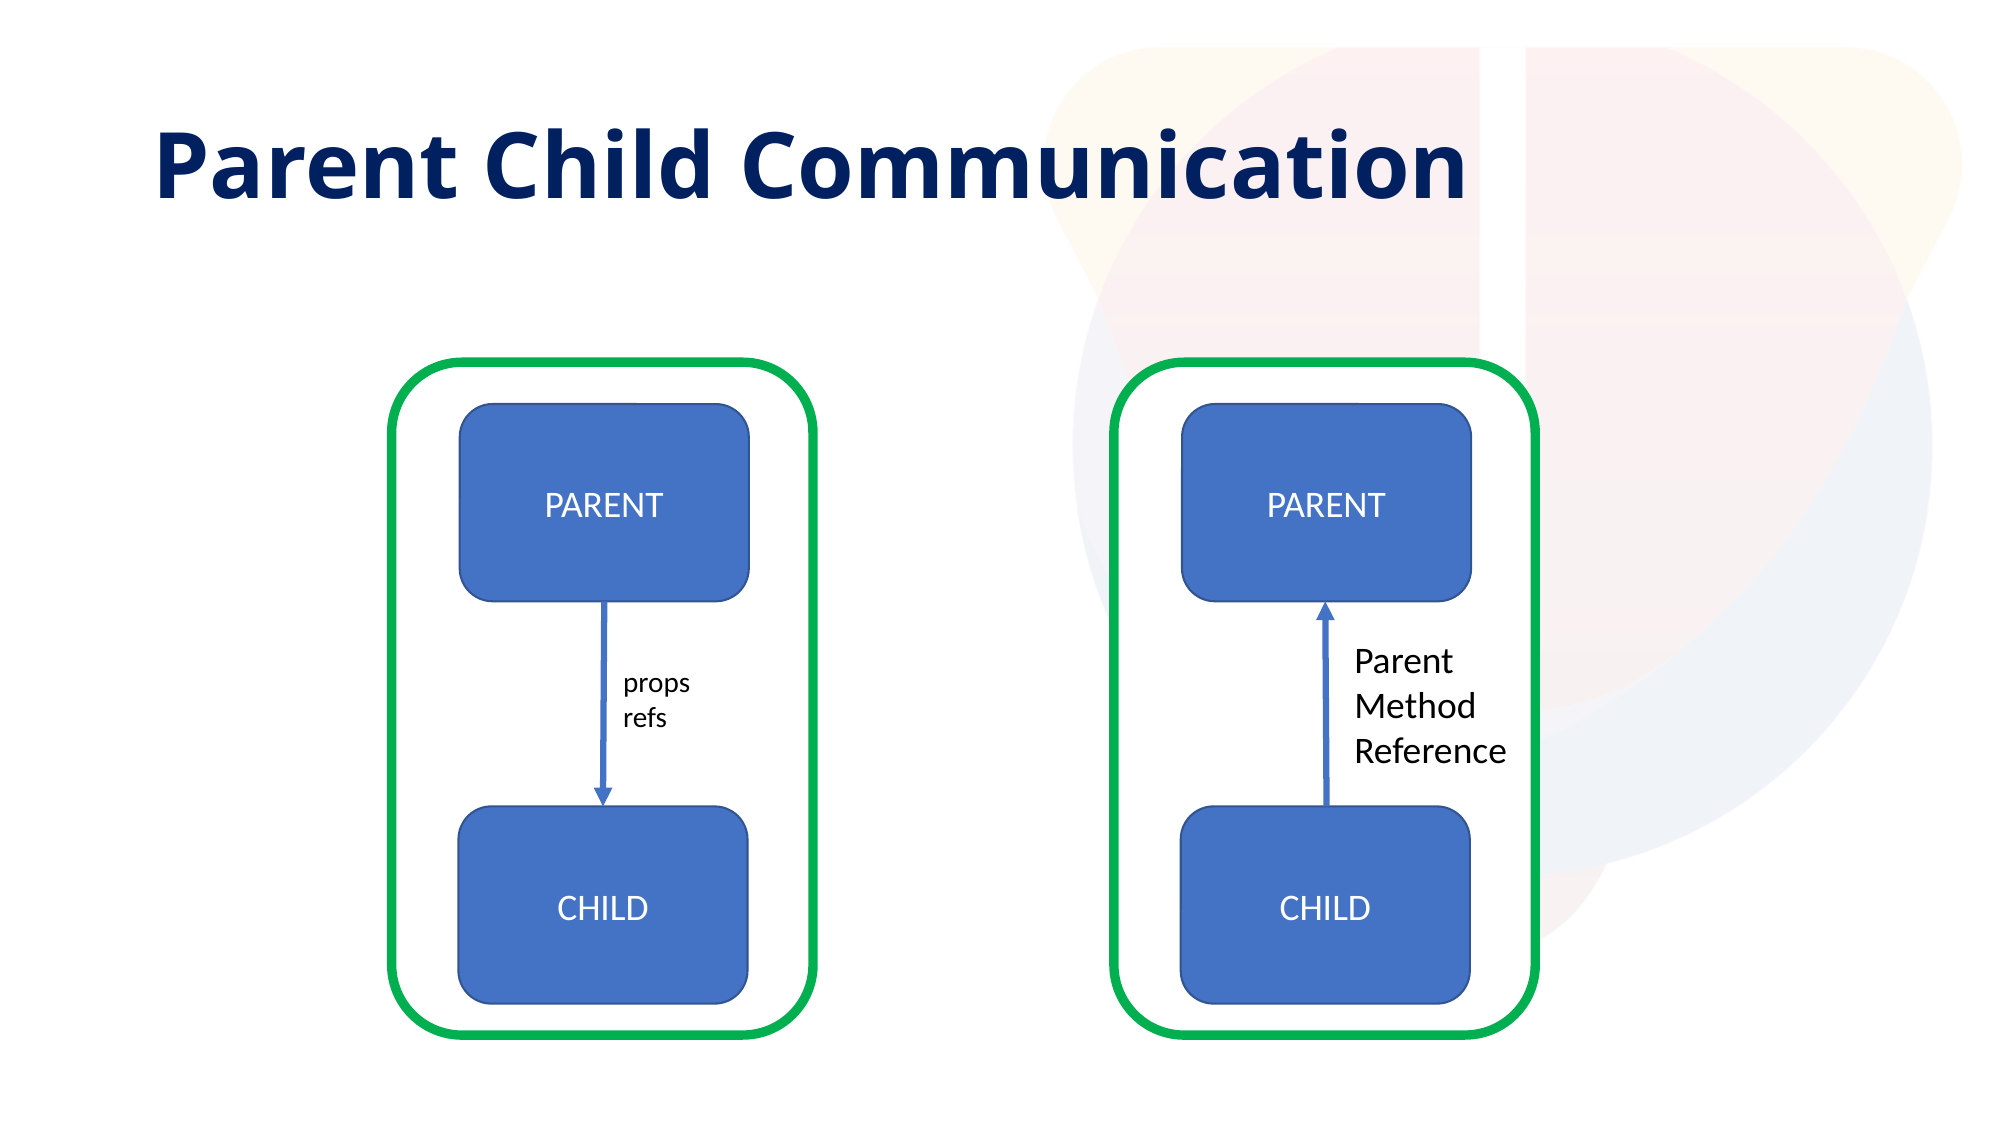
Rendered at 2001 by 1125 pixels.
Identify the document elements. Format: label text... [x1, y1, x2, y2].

text_box Parent Method Reference [1339, 628, 1523, 778]
text_box [390, 361, 815, 1037]
text_box PARENT [1180, 402, 1473, 603]
text_box CHILD [457, 805, 749, 1005]
text_box [1112, 361, 1537, 1037]
text_box PARENT [458, 402, 750, 603]
text_box props refs [608, 655, 706, 741]
text_box CHILD [1179, 805, 1471, 1005]
title Parent Child Communication [137, 59, 1863, 278]
